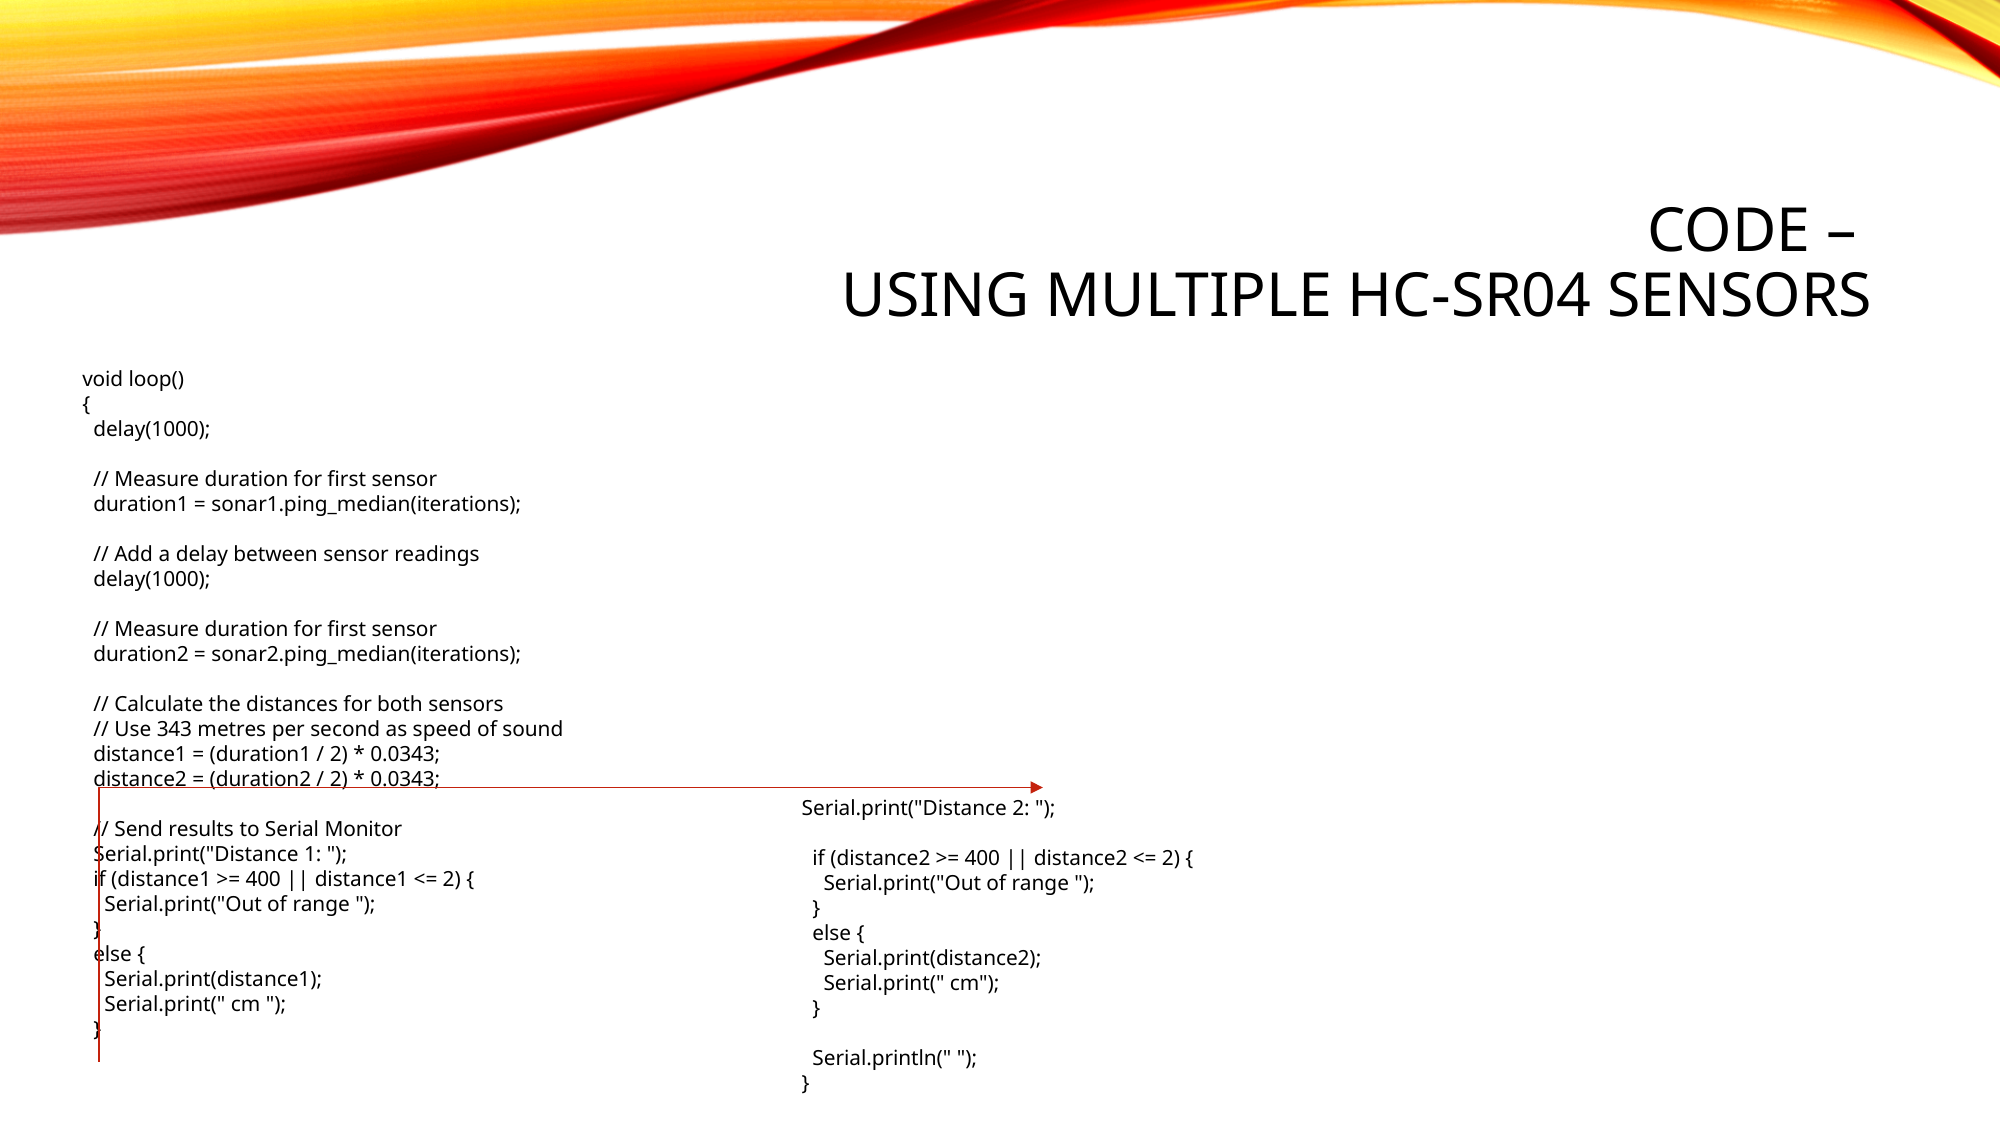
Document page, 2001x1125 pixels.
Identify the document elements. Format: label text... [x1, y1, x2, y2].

text_box Serial.print("Distance 2: "); if (distance2 >= 400 || distance2 <= 2) { Serial.print("Out of range "); } else { Serial.print(distance2); Serial.print(" cm"); } Serial.println(" "); } [786, 787, 1299, 1102]
title Code – Using Multiple HC-SR04 Sensors [474, 125, 1888, 338]
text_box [98, 787, 1044, 1062]
text_box void loop() { delay(1000); // Measure duration for first sensor duration1 = sonar1.ping_median(iterations); // Add a delay between sensor readings delay(1000); // Measure duration for first sensor duration2 = sonar2.ping_median(iterations); // Calculate the distances for both sensors // Use 343 metres per second as speed of sound distance1 = (duration1 / 2) * 0.0343; distance2 = (duration2 / 2) * 0.0343; // Send results to Serial Monitor Serial.print("Distance 1: "); if (distance1 >= 400 || distance1 <= 2) { Serial.print("Out of range "); } else { Serial.print(distance1); Serial.print(" cm "); } [67, 358, 1068, 1098]
picture [0, 0, 2000, 237]
